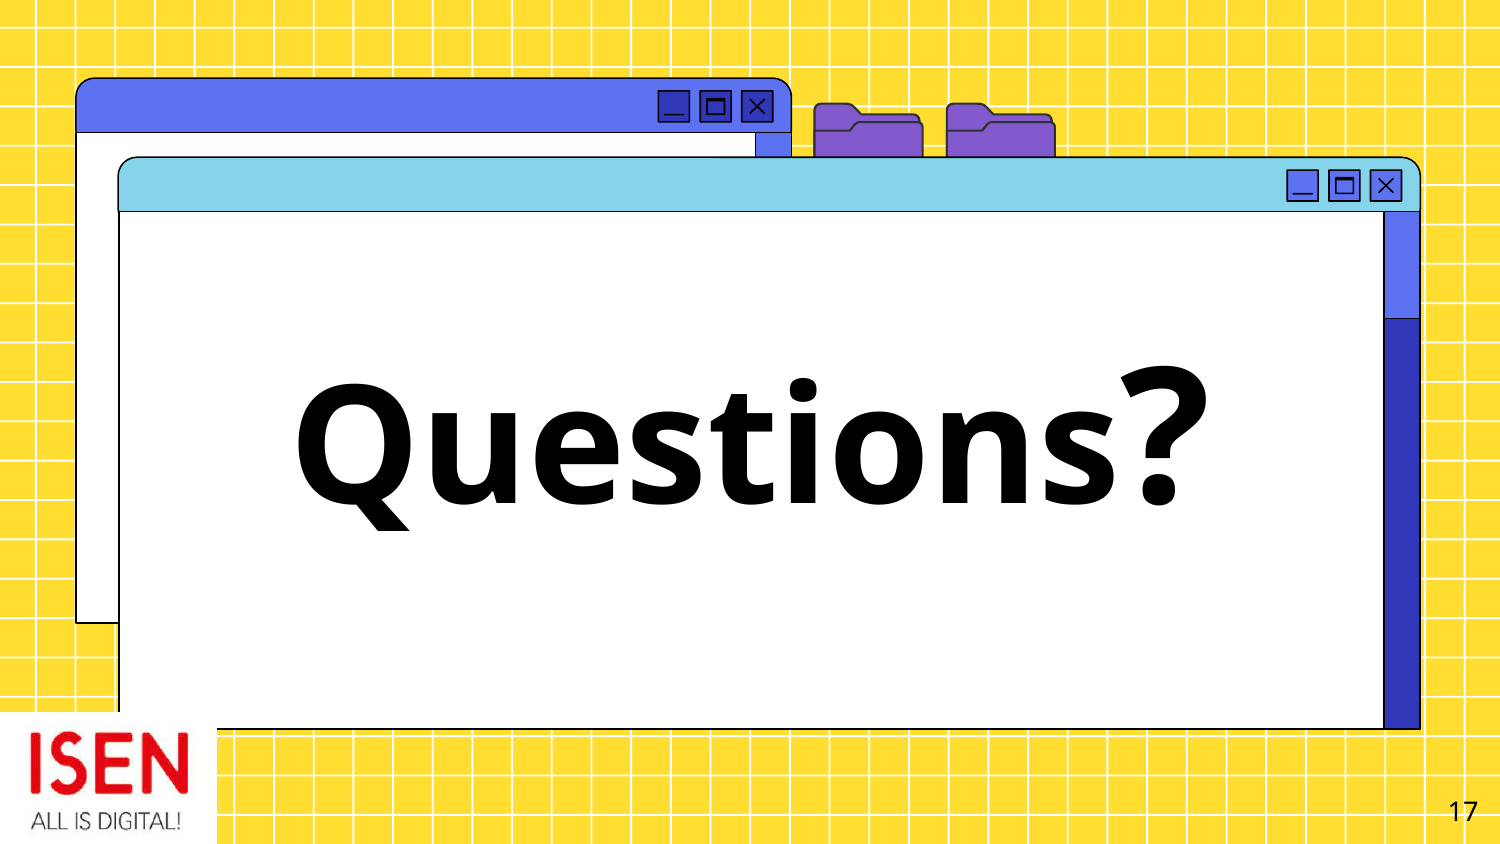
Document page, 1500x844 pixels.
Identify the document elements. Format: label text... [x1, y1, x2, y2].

slide_number ‹#› [1403, 779, 1494, 844]
picture [0, 712, 217, 844]
title Questions? [168, 308, 1332, 557]
